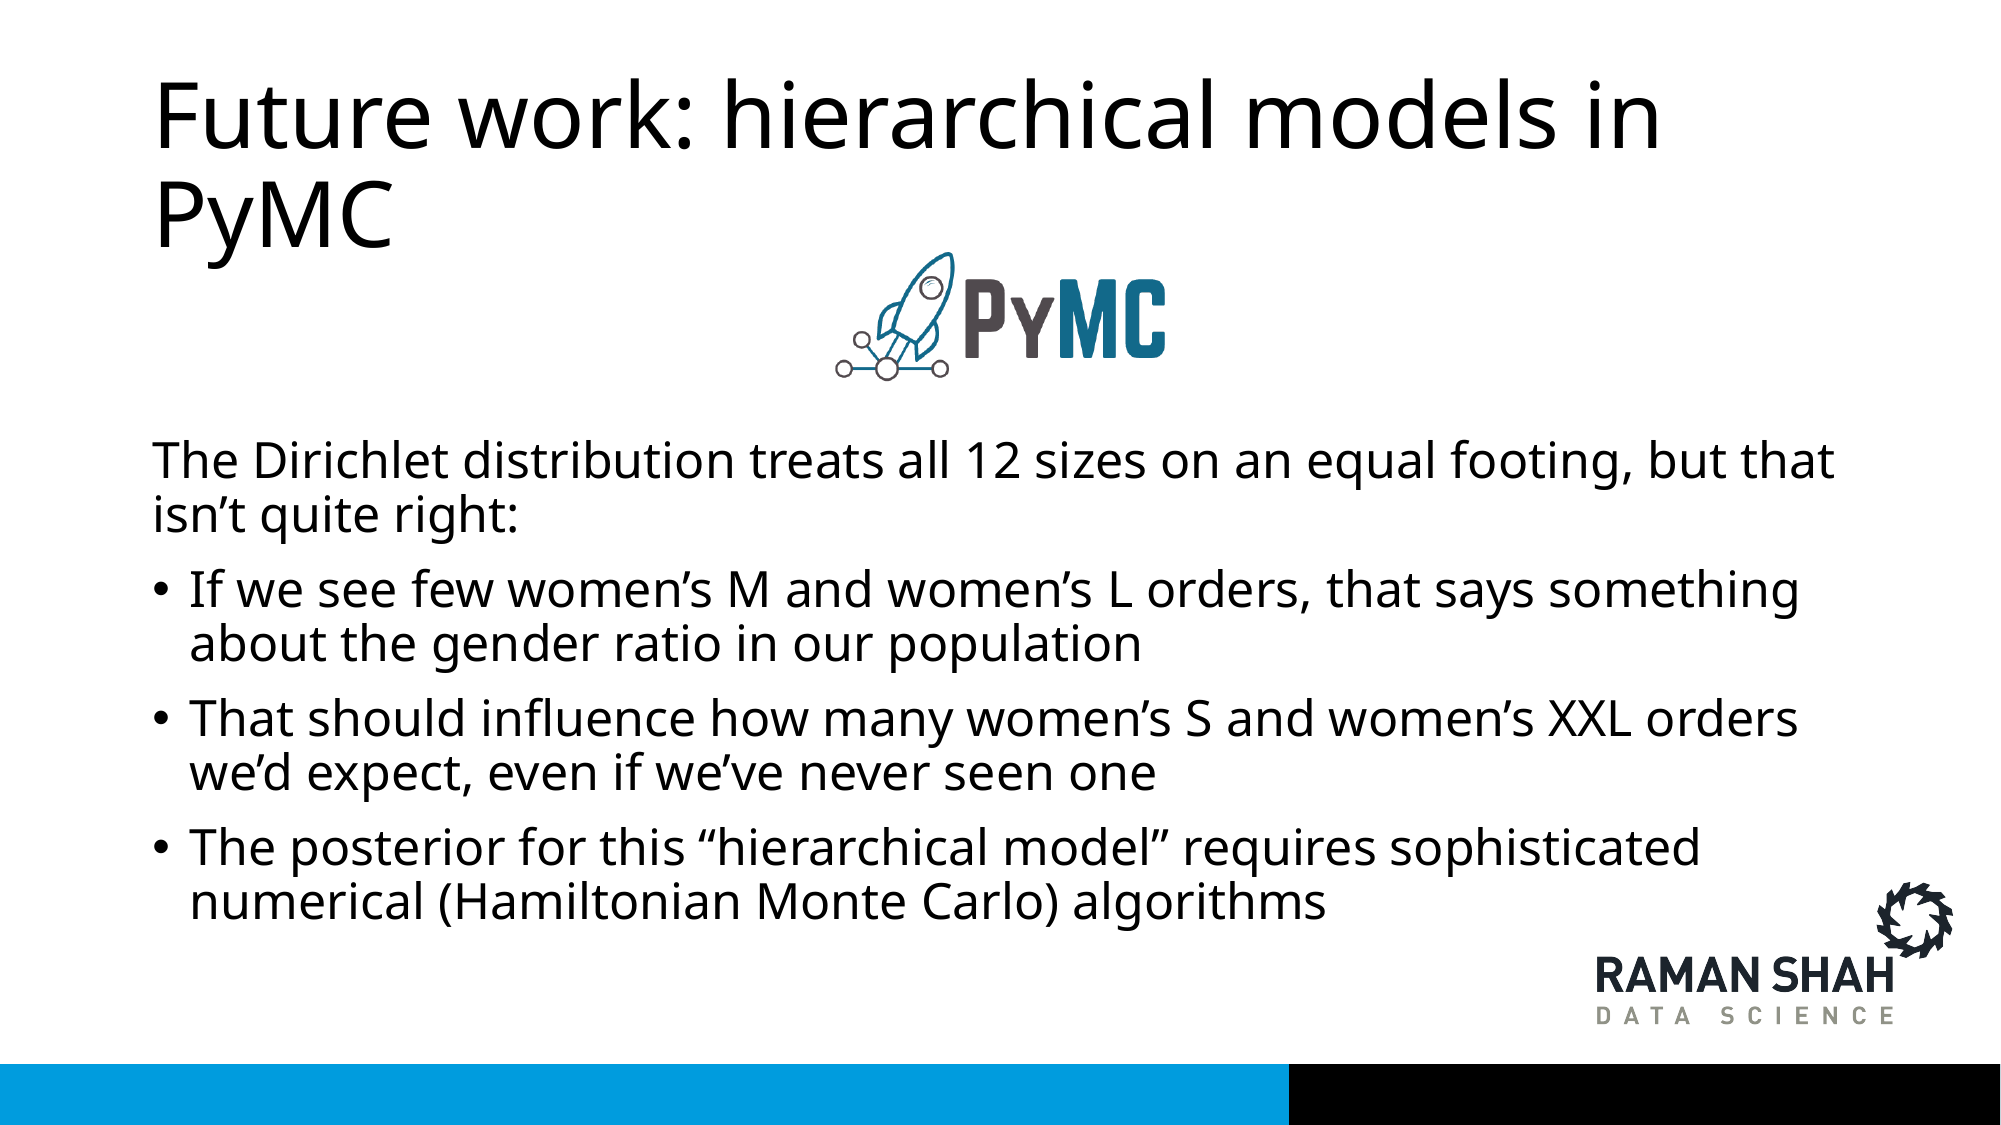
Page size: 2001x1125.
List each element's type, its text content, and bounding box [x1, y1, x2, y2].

title Future work: hierarchical models in PyMC [137, 59, 1863, 278]
picture [1570, 855, 1980, 1051]
list The Dirichlet distribution treats all 12 sizes on an equal footing, but that isn’t quite right: If we see few women’s M and women’s L orders, that says something about the gender ratio in our population That should influence how many women’s S and women’s XXL orders we’d expect, even if we’ve never seen one The posterior for this “hierarchical model” requires sophisticated numerical (Hamiltonian Monte Carlo) algorithms [137, 428, 1863, 972]
picture [828, 245, 1172, 386]
